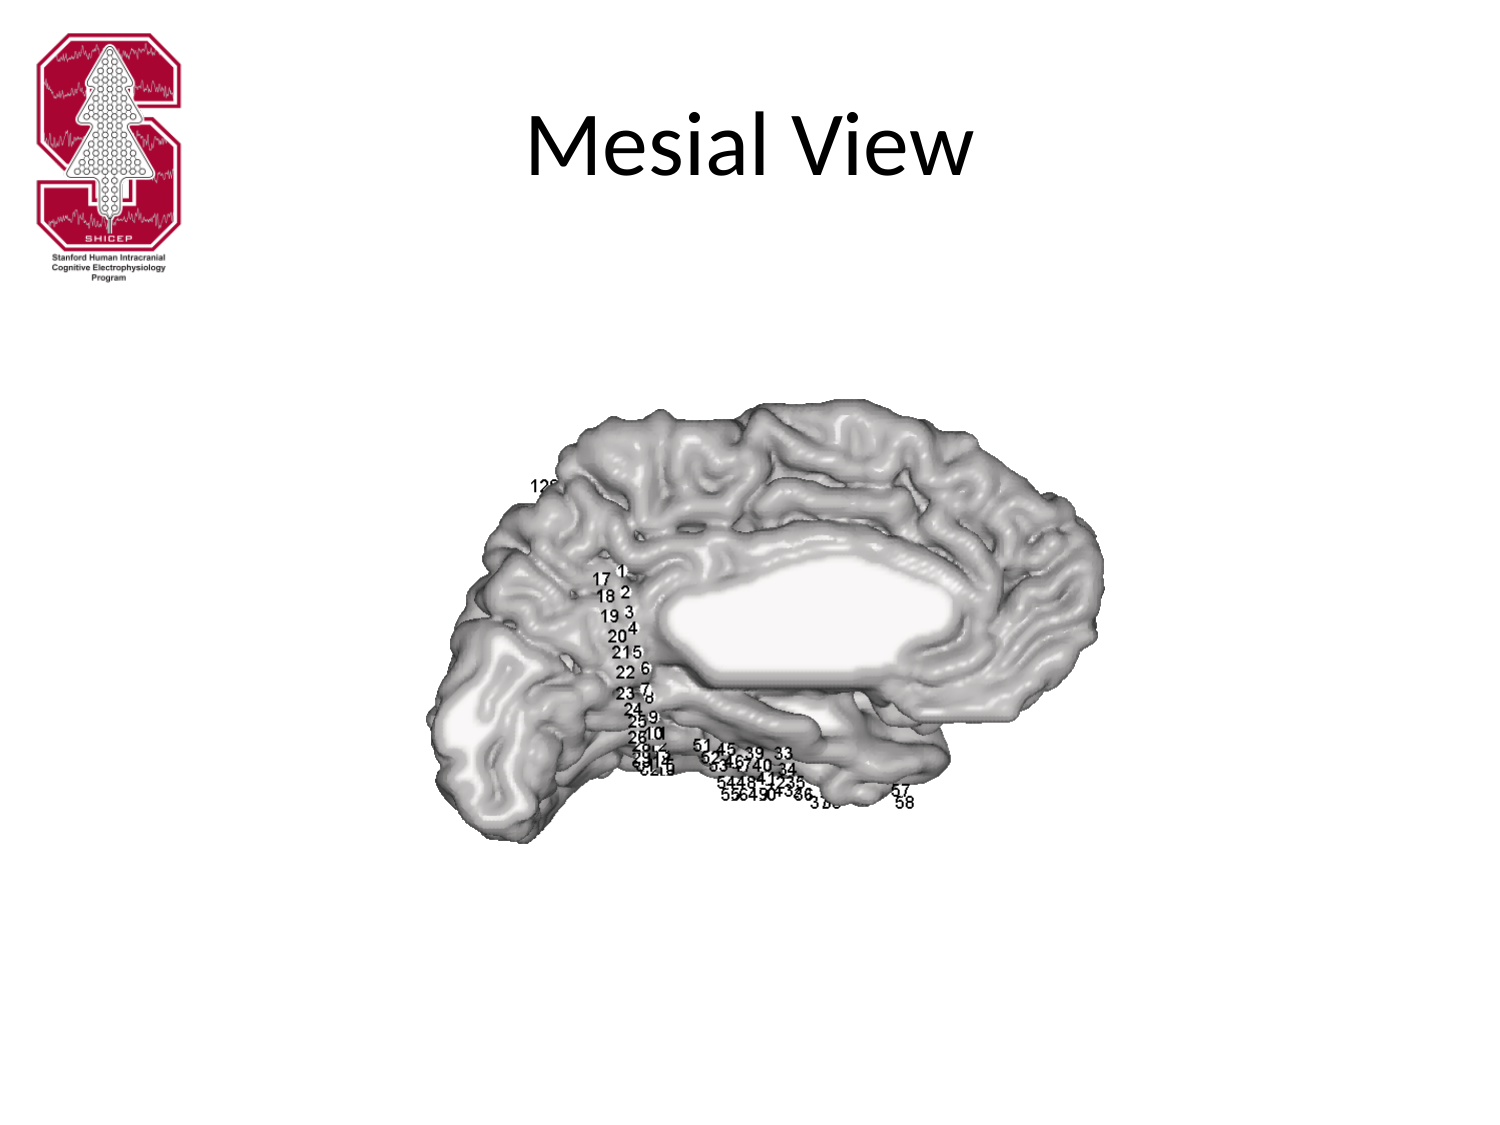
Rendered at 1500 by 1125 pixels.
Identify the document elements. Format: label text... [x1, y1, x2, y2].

picture [24, 24, 193, 288]
title Mesial View [196, 45, 1425, 233]
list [312, 305, 1188, 962]
